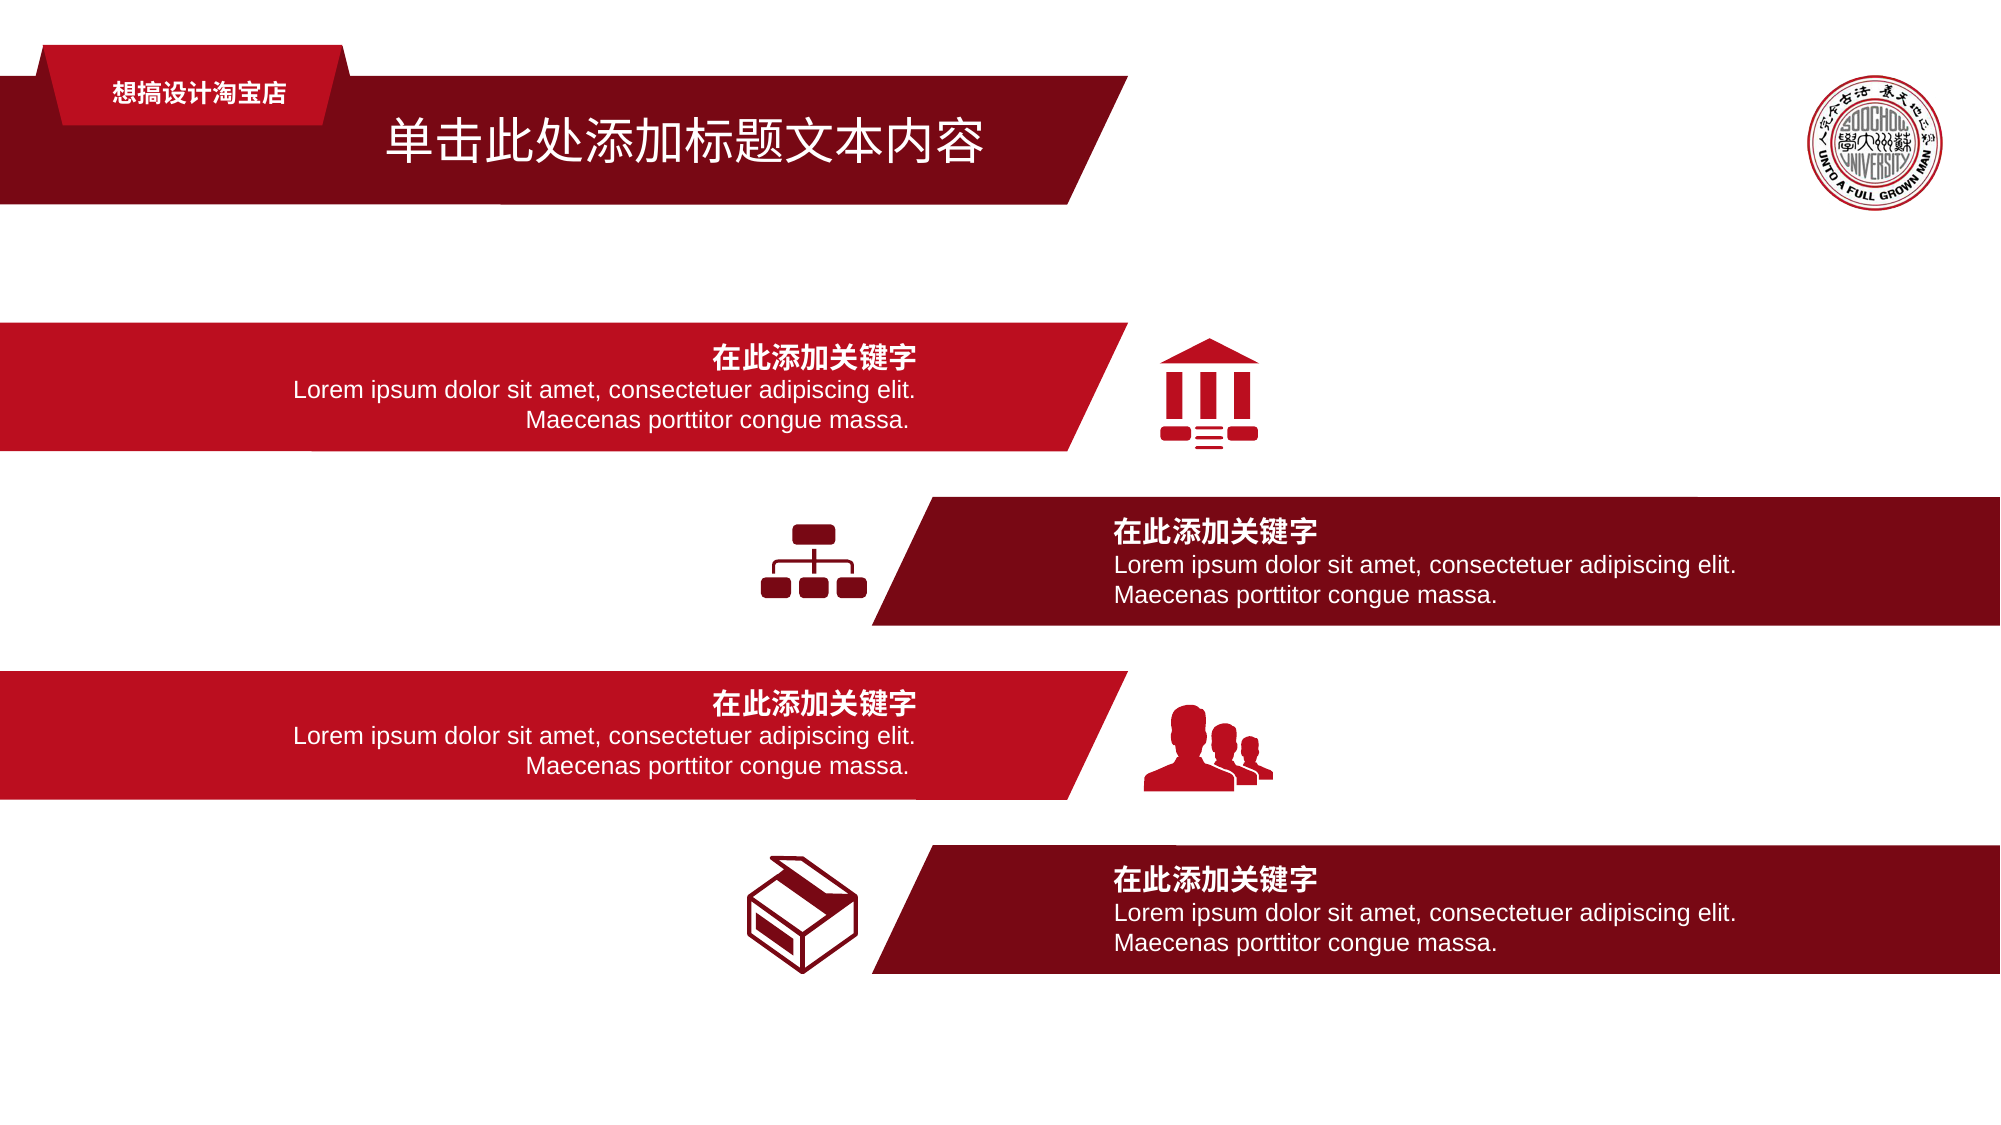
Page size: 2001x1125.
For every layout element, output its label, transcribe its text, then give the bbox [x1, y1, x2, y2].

text_box [0, 670, 1130, 801]
text_box [870, 844, 2000, 975]
text_box 在此添加关键字 Lorem ipsum dolor sit amet, consectetuer adipiscing elit. Maecenas porttitor congue massa. [1093, 851, 1778, 967]
text_box [1194, 436, 1224, 440]
text_box [59, 115, 326, 127]
text_box [772, 548, 854, 574]
text_box [1159, 338, 1260, 364]
text_box [747, 855, 858, 974]
text_box [0, 321, 1130, 453]
text_box [338, 47, 351, 74]
text_box [760, 577, 792, 599]
text_box [1194, 446, 1224, 450]
text_box [1234, 372, 1251, 419]
text_box 想搞设计淘宝店 [57, 69, 343, 115]
text_box [792, 524, 836, 545]
text_box 在此添加关键字 Lorem ipsum dolor sit amet, consectetuer adipiscing elit. Maecenas porttitor congue massa. [253, 675, 938, 790]
text_box 在此添加关键字 Lorem ipsum dolor sit amet, consectetuer adipiscing elit. Maecenas porttitor congue massa. [1093, 503, 1778, 619]
text_box [41, 43, 344, 107]
text_box [870, 495, 2000, 627]
text_box [1143, 704, 1273, 792]
text_box [836, 577, 867, 599]
text_box 在此添加关键字 Lorem ipsum dolor sit amet, consectetuer adipiscing elit. Maecenas porttitor congue massa. [253, 328, 938, 444]
text_box [35, 47, 48, 74]
text_box [1200, 372, 1217, 419]
text_box 单击此处添加标题文本内容 [364, 99, 1006, 180]
picture [1807, 75, 1943, 211]
text_box [1194, 426, 1224, 430]
text_box [1160, 426, 1192, 441]
text_box [1166, 372, 1183, 419]
text_box [0, 74, 1130, 206]
text_box [1227, 426, 1258, 441]
text_box [799, 577, 829, 599]
